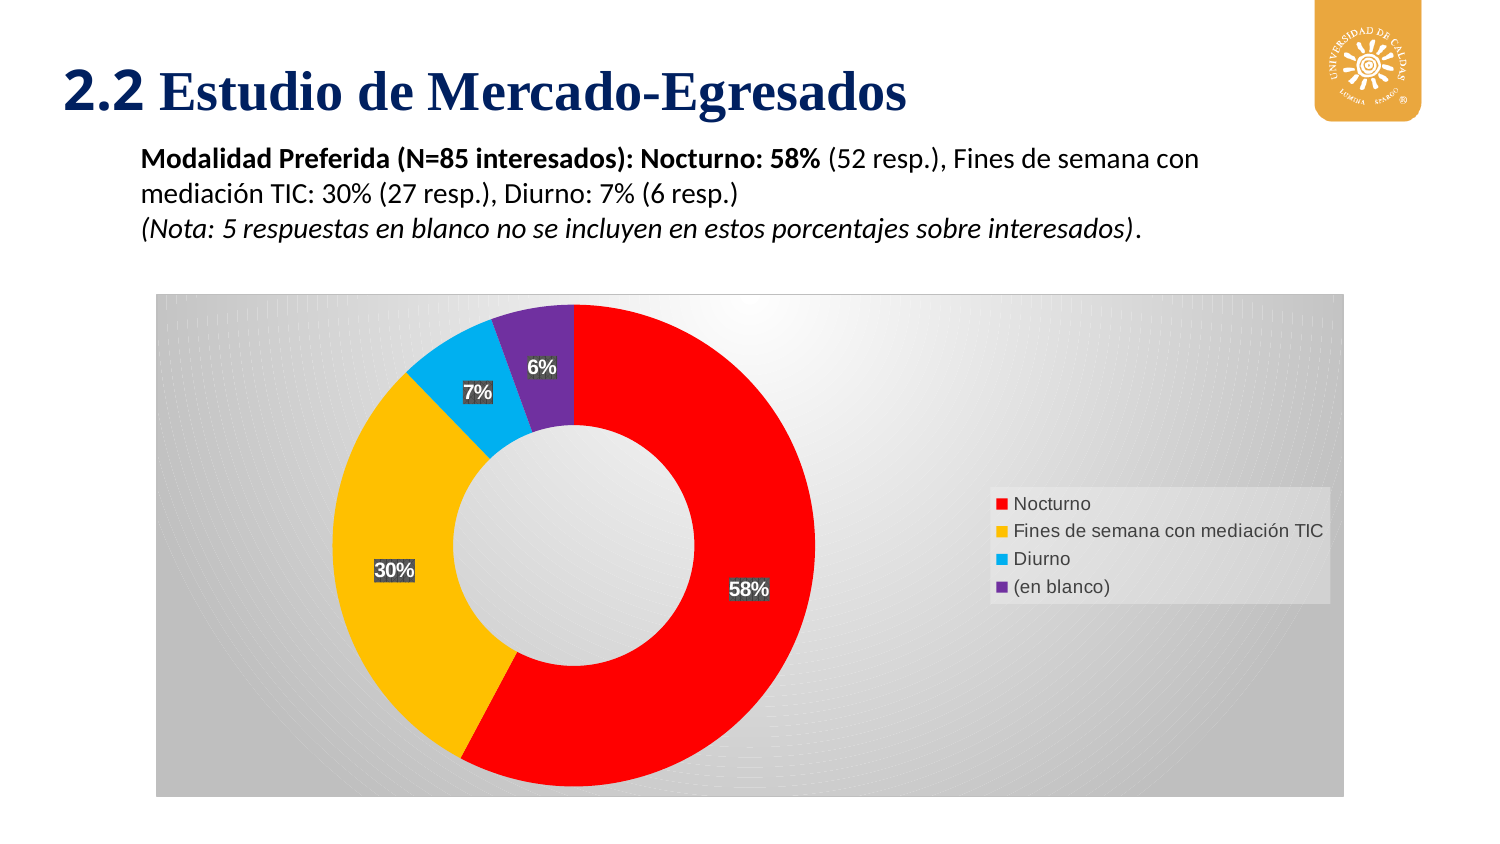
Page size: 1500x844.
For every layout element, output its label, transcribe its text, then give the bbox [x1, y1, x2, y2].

picture [0, 0, 1500, 844]
text_box 2.2 Estudio de Mercado-Egresados [48, 46, 1363, 129]
chart [156, 293, 1344, 798]
text_box Modalidad Preferida (N=85 interesados): Nocturno: 58% (52 resp.), Fines de semana con mediación TIC: 30% (27 resp.), Diurno: 7% (6 resp.) (Nota: 5 respuestas en blanco no se incluyen en estos porcentajes sobre interesados). [125, 129, 1313, 260]
